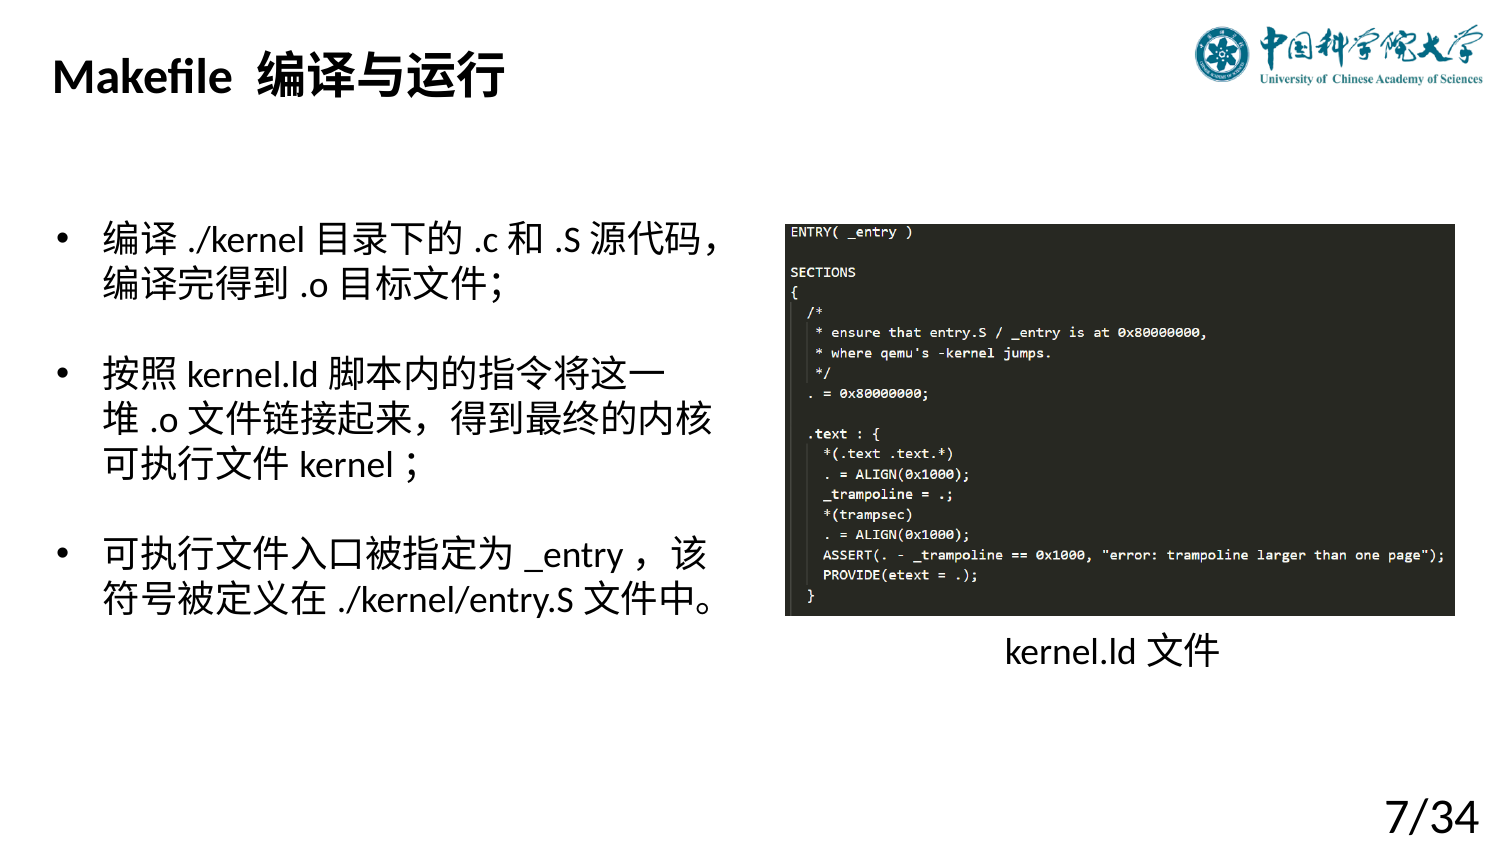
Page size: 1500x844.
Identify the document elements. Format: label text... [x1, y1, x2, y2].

text_box 7/34 [1364, 776, 1500, 844]
picture [1194, 20, 1484, 90]
text_box 编译./kernel目录下的.c和.S源代码，编译完得到.o目标文件； 按照kernel.ld脚本内的指令将这一堆.o文件链接起来，得到最终的内核可执行文件kernel； 可执行文件入口被指定为_entry，该符号被定义在./kernel/entry.S文件中。 [41, 208, 748, 628]
picture [785, 224, 1455, 617]
text_box kernel.ld文件 [990, 619, 1250, 680]
text_box Makefile 编译与运行 [37, 35, 522, 111]
